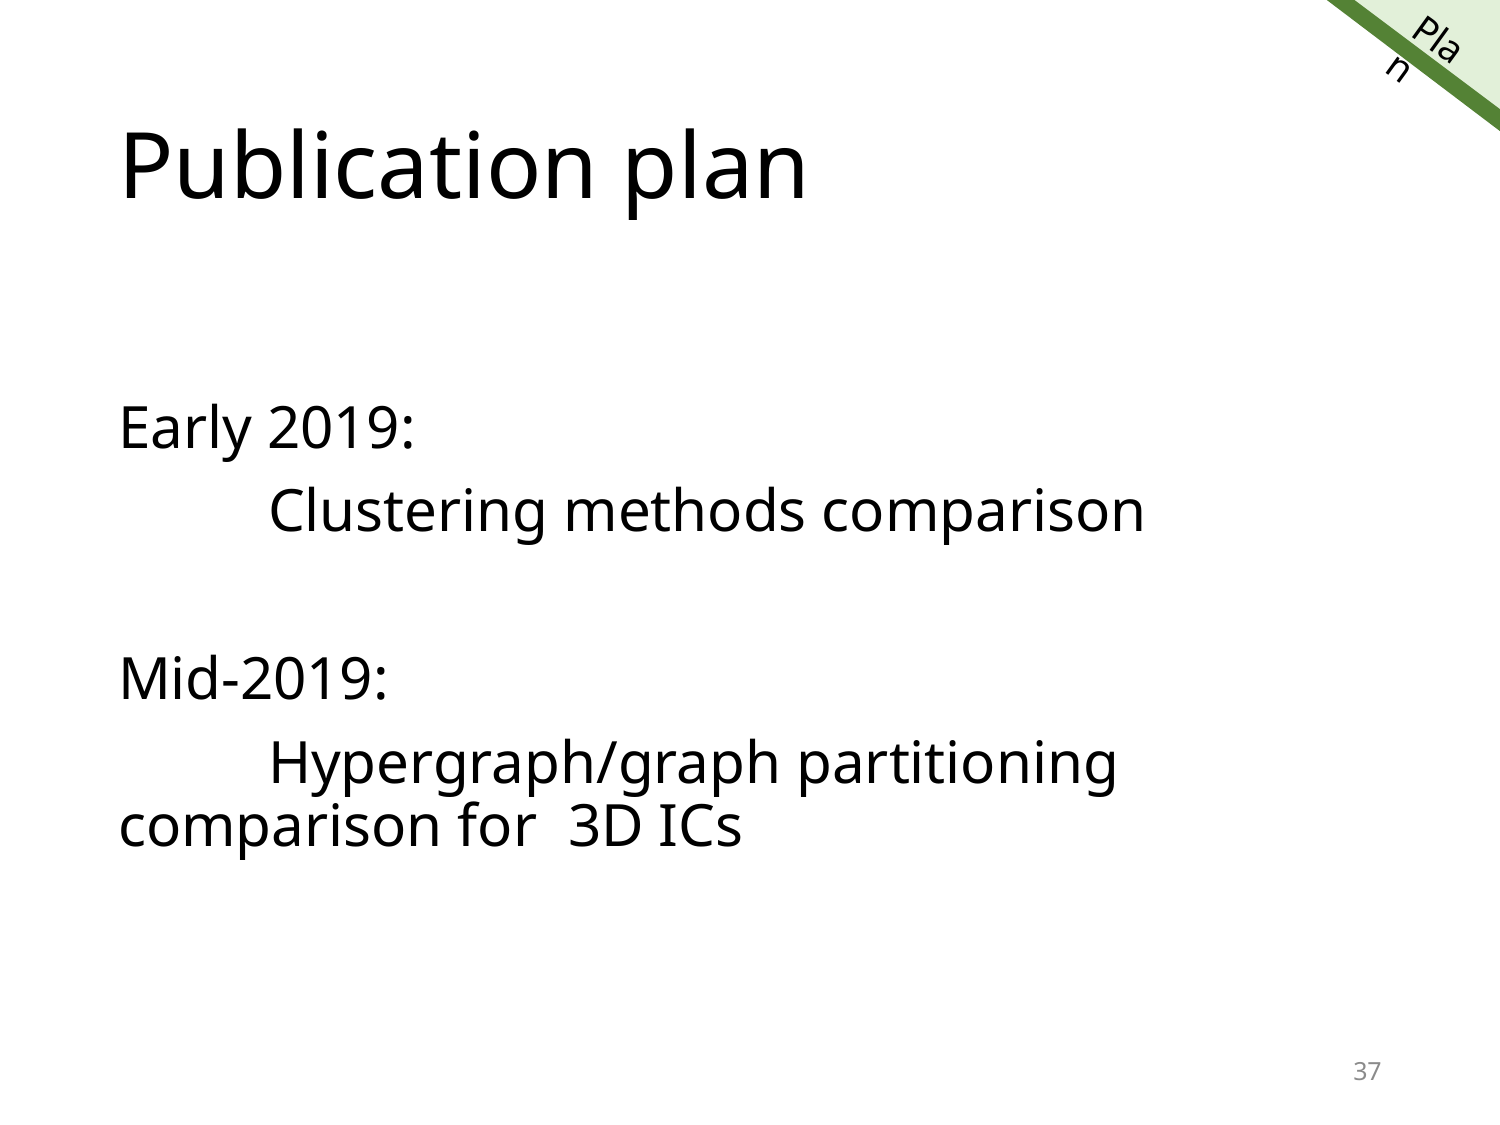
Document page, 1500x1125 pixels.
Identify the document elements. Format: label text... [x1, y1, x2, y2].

slide_number 37 [1059, 1042, 1397, 1103]
list Early 2019: Clustering methods comparison Mid-2019: Hypergraph/graph partitioning comparison for 3D ICs [103, 299, 1397, 1014]
title Publication plan [103, 59, 1397, 278]
